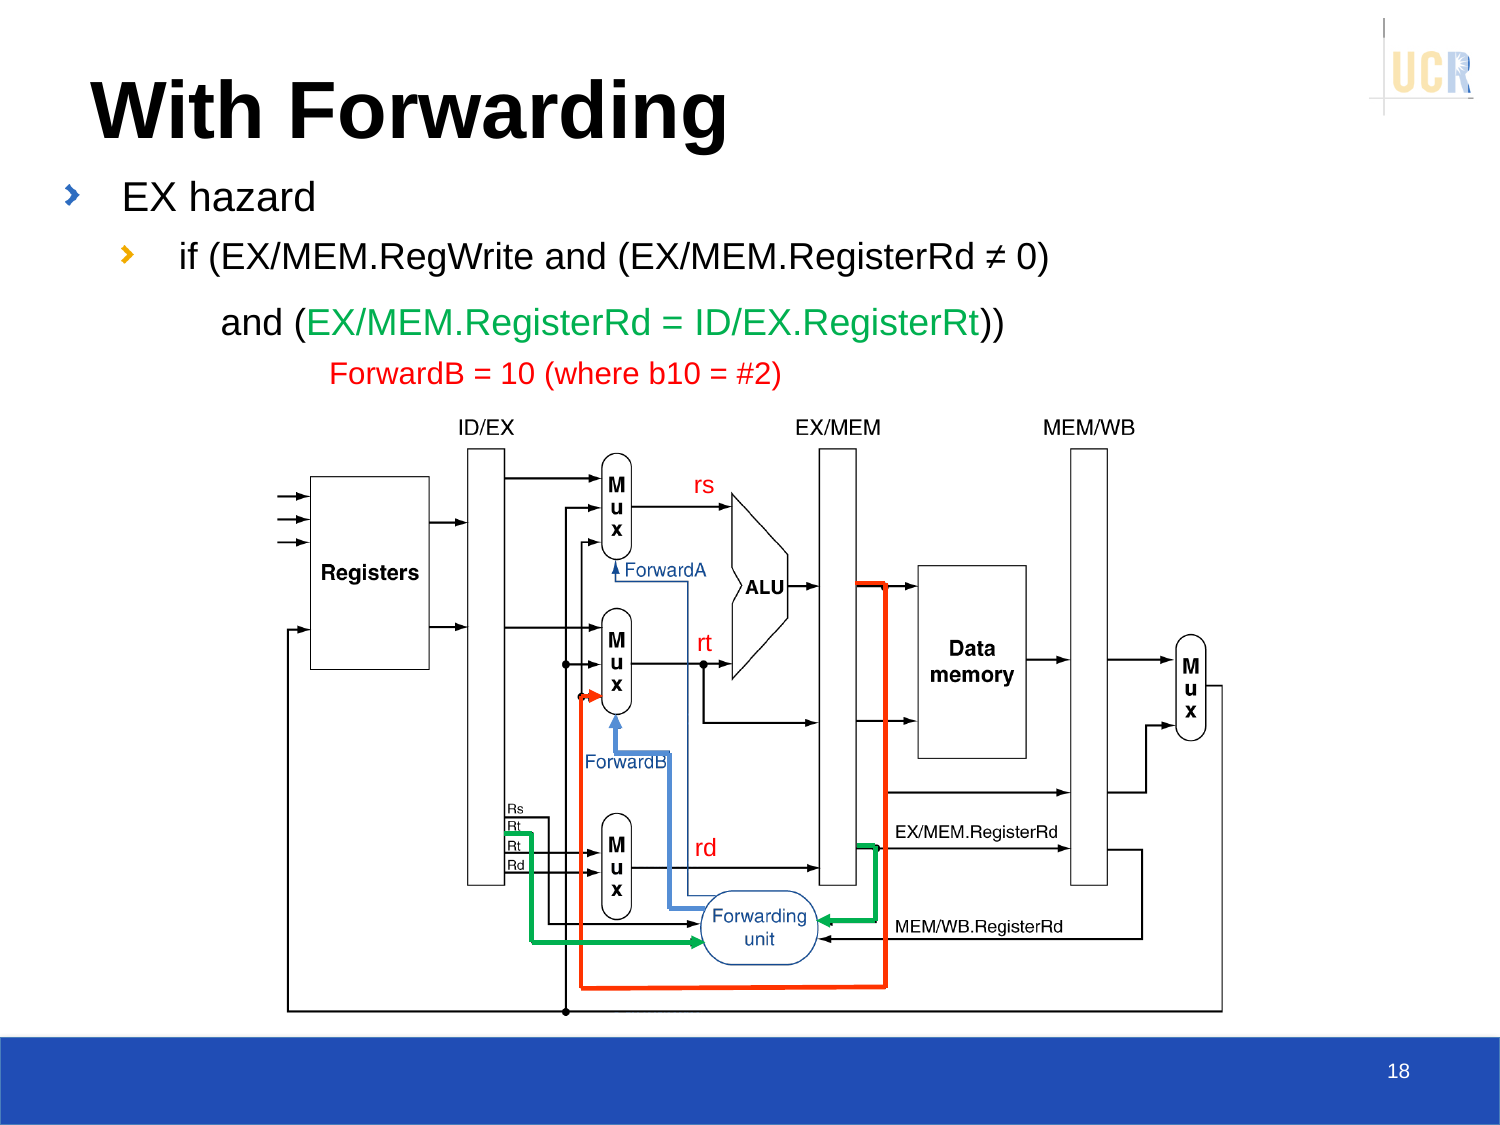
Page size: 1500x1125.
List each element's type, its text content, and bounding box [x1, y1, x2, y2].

picture [121, 245, 136, 264]
picture [65, 184, 82, 206]
list EX hazard if (EX/MEM.RegWrite and (EX/MEM.RegisterRd ≠ 0) and (EX/MEM.RegisterRd = ID/EX.RegisterRt)) ForwardB = 10 (where b10 = #2) [50, 162, 1469, 407]
picture [1361, 0, 1500, 125]
slide_number 18 [1074, 1050, 1425, 1100]
title With Forwarding [75, 37, 1469, 162]
picture [276, 416, 1223, 1022]
